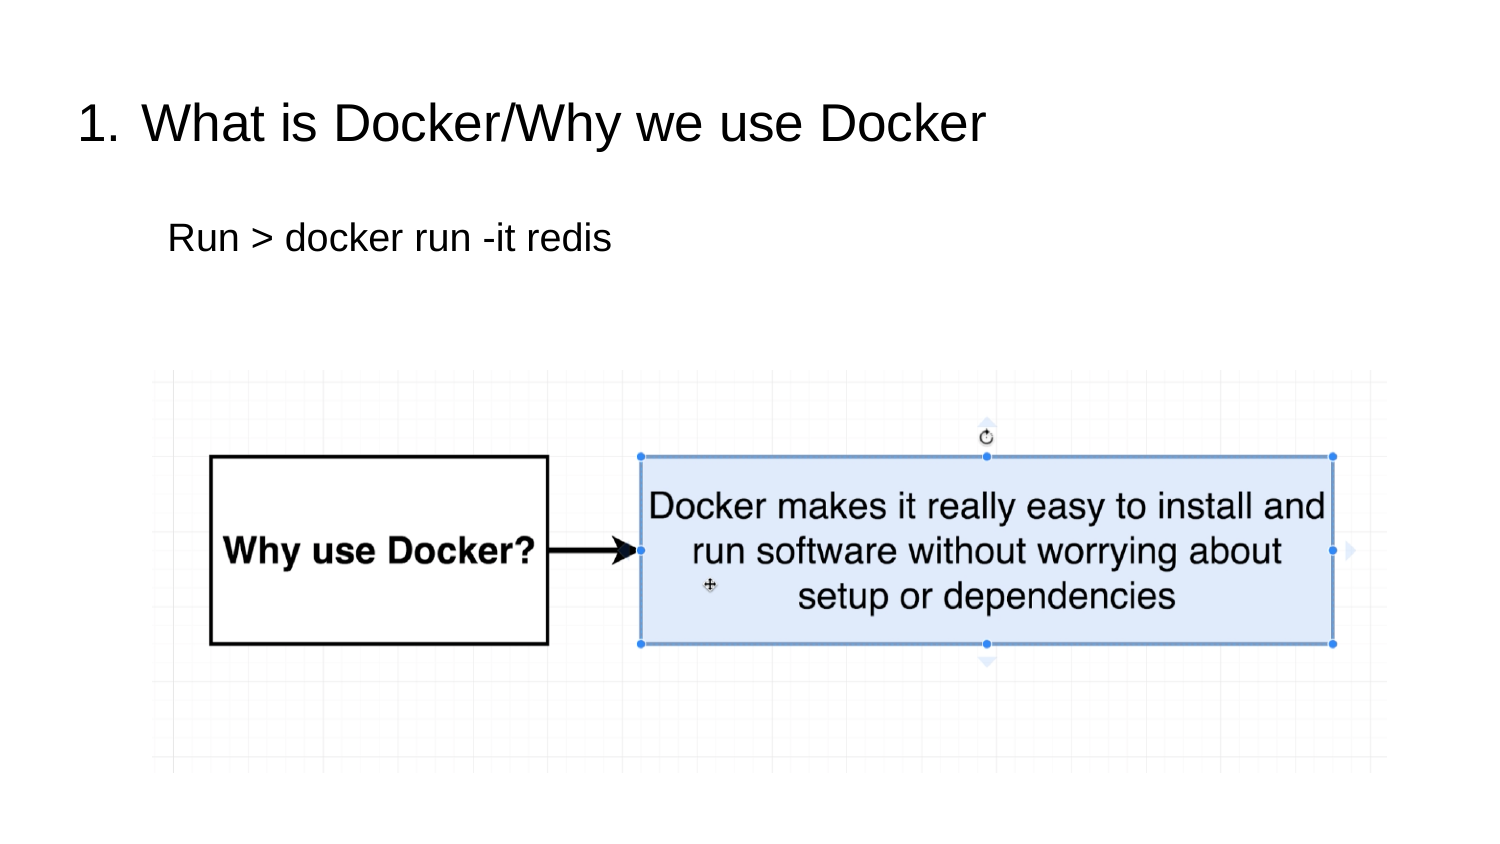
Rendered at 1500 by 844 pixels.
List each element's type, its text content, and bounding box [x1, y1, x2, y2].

picture [152, 370, 1388, 773]
text_box Run > docker run -it redis [152, 196, 998, 275]
title What is Docker/Why we use Docker [51, 72, 1449, 167]
